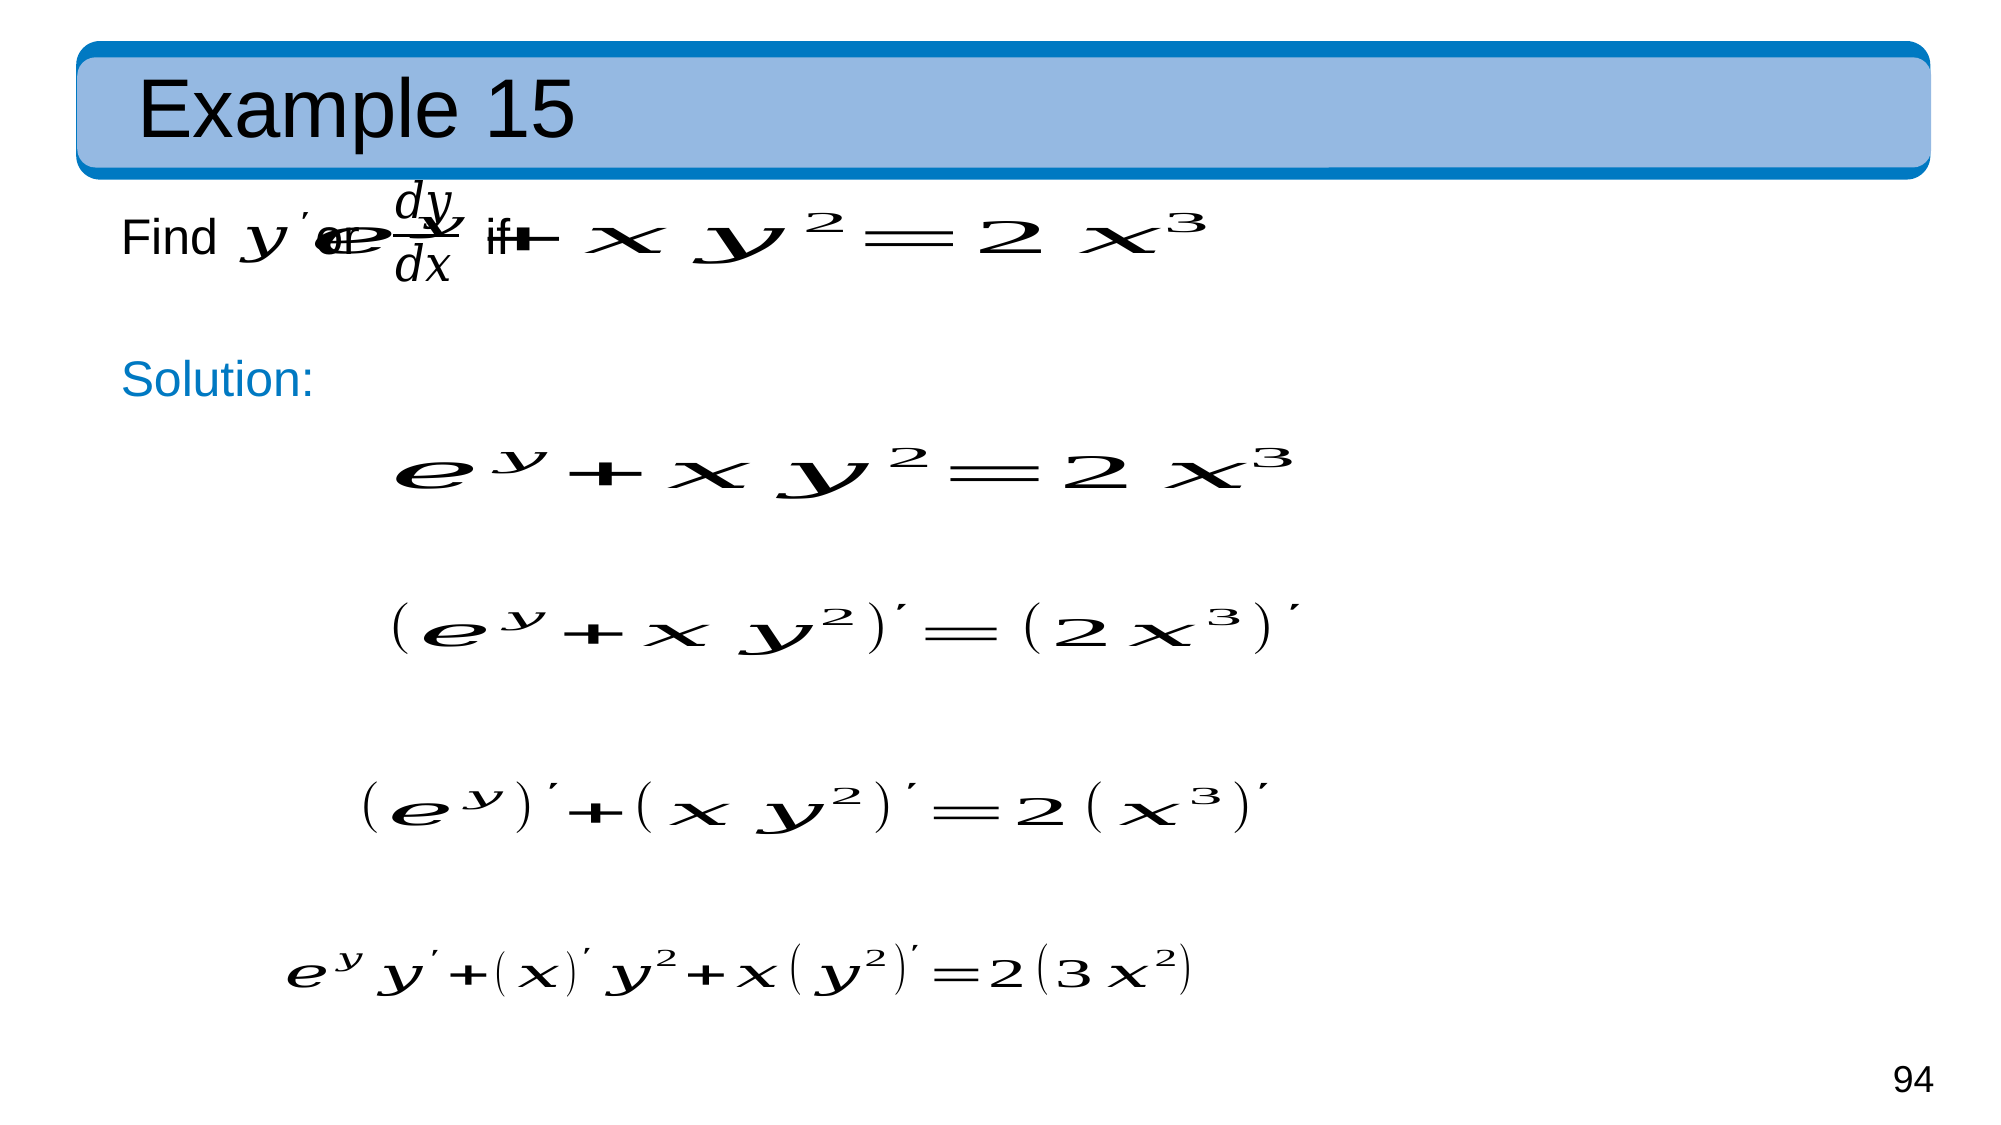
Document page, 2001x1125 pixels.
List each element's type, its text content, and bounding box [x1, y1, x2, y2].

list Find or if [120, 211, 598, 273]
title Example 15 [137, 65, 1863, 176]
list Solution: [120, 353, 1880, 481]
